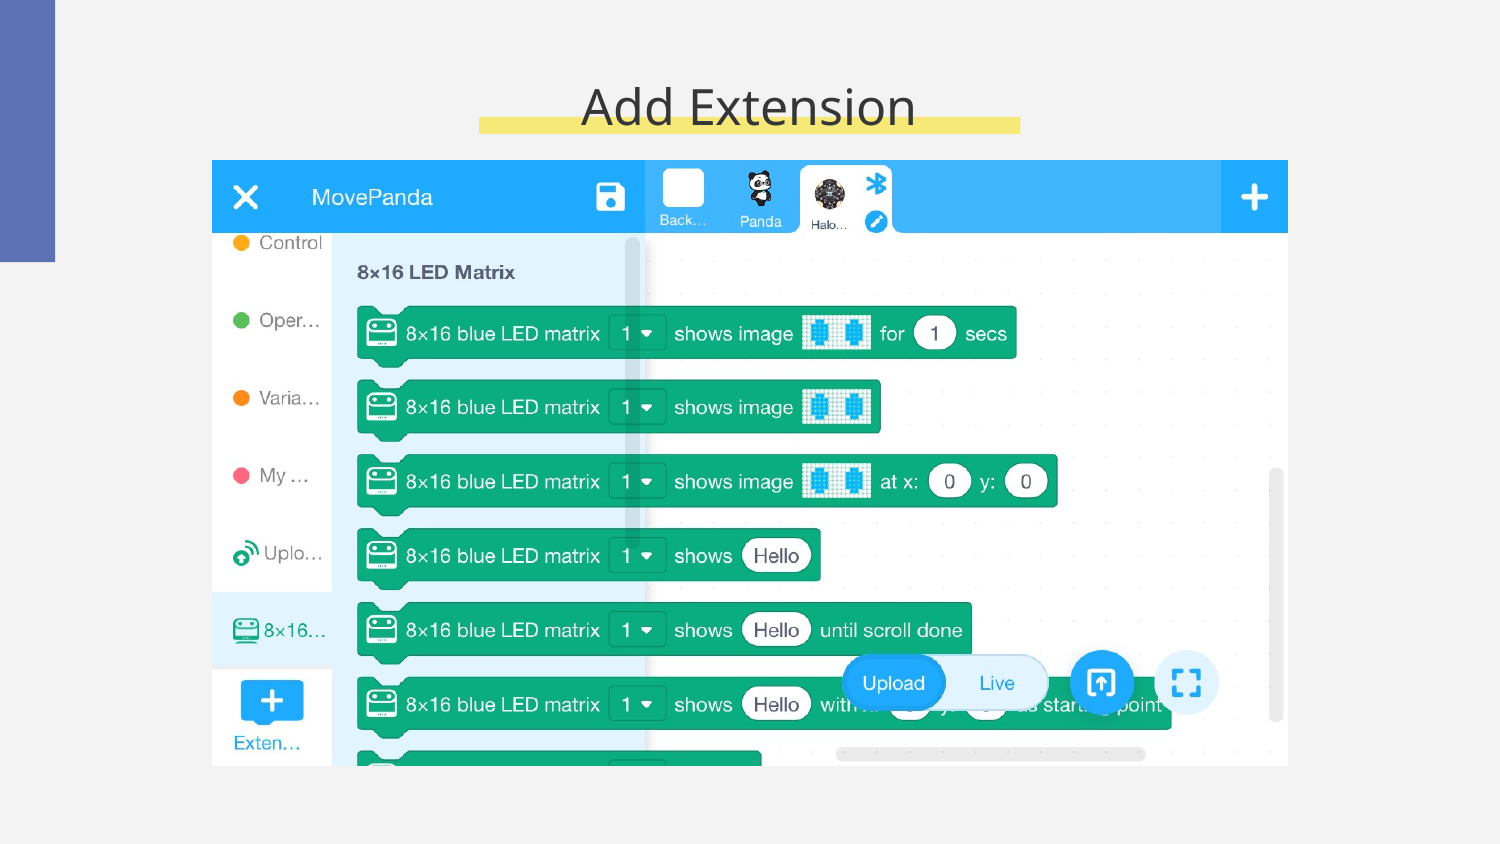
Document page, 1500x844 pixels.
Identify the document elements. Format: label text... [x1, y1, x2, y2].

picture [212, 160, 1288, 766]
title Add Extension [51, 60, 1449, 155]
